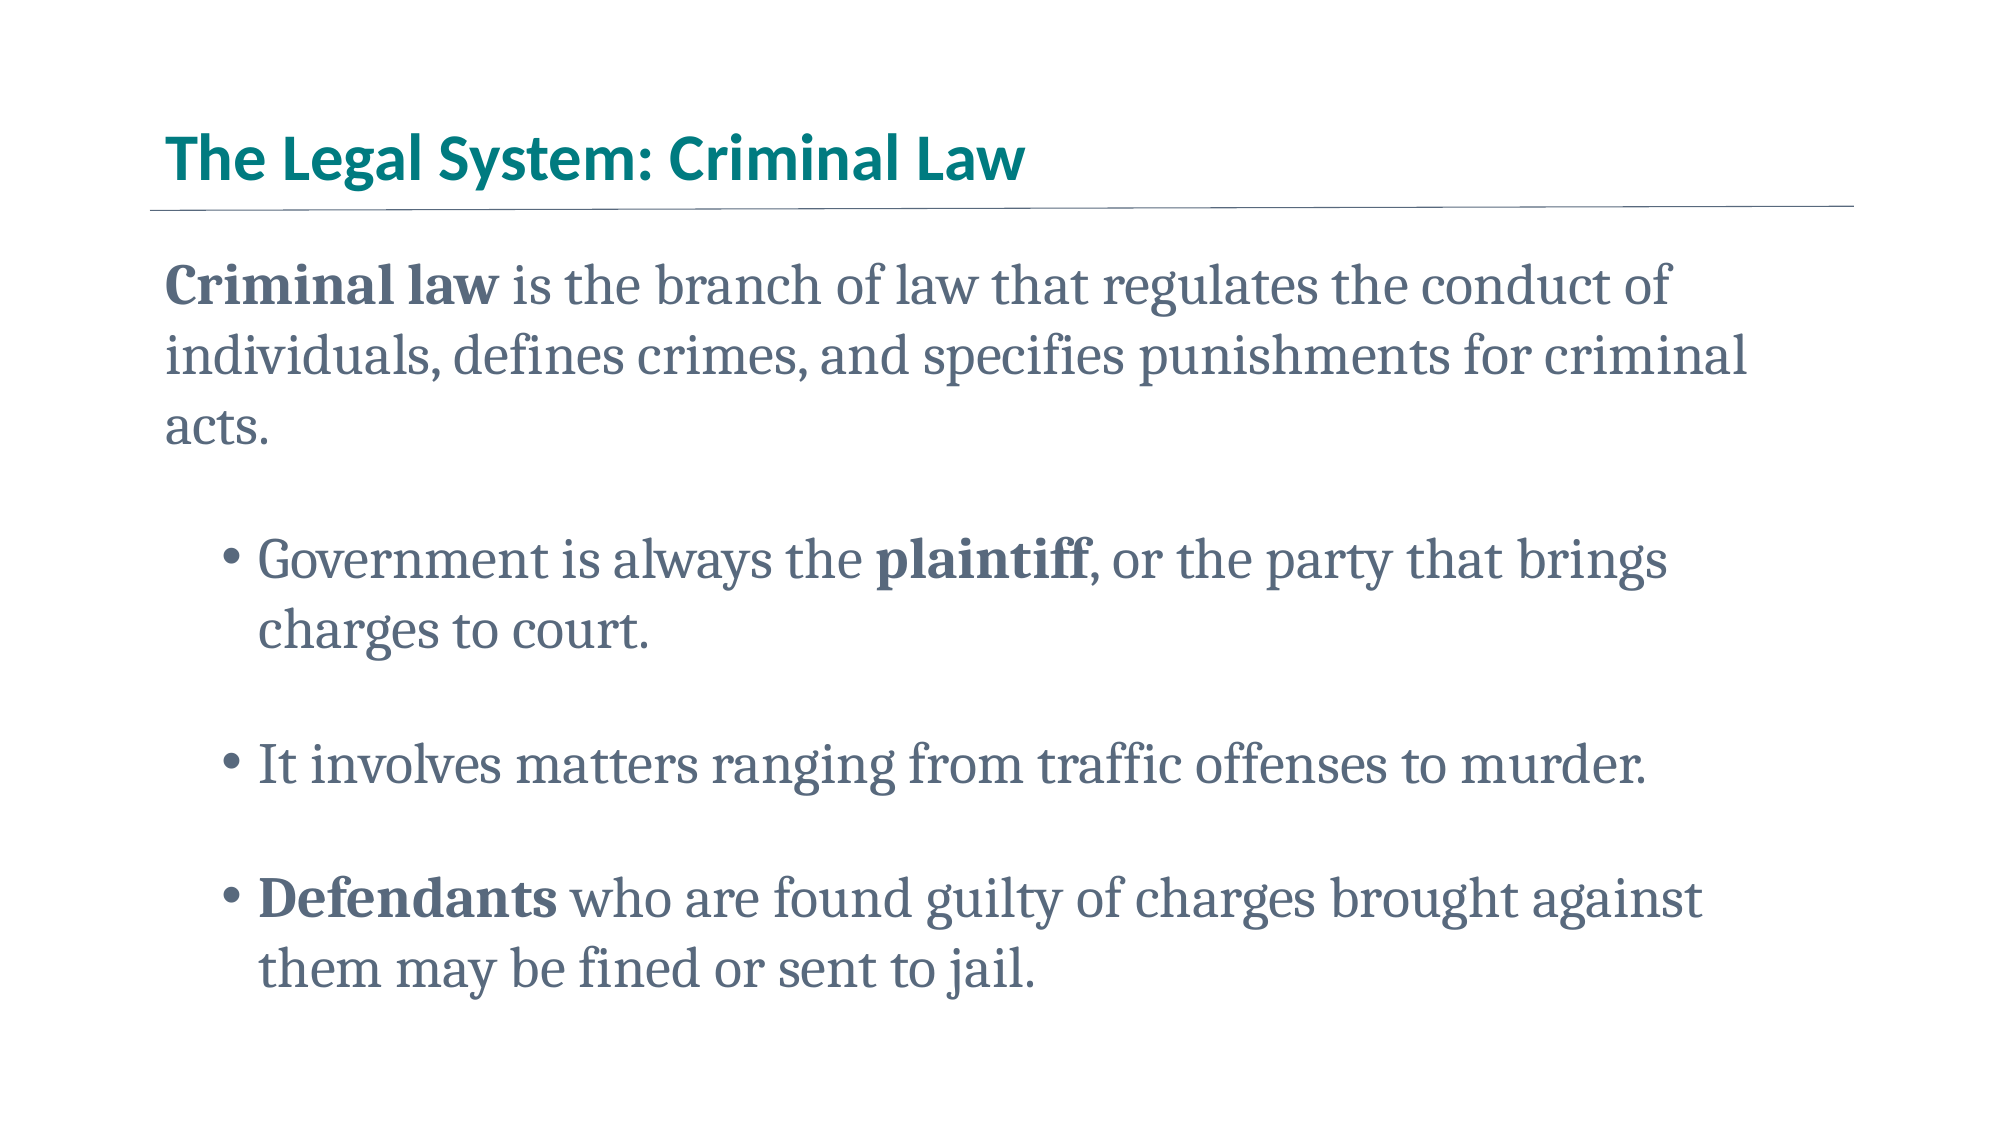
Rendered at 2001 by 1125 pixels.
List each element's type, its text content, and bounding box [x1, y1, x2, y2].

list Criminal law is the branch of law that regulates the conduct of individuals, defines crimes, and specifies punishments for criminal acts. Government is always the plaintiff, or the party that brings charges to court. It involves matters ranging from traffic offenses to murder. Defendants who are found guilty of charges brought against them may be fined or sent to jail. [150, 238, 1854, 1110]
title The Legal System: Criminal Law [150, 107, 1854, 211]
